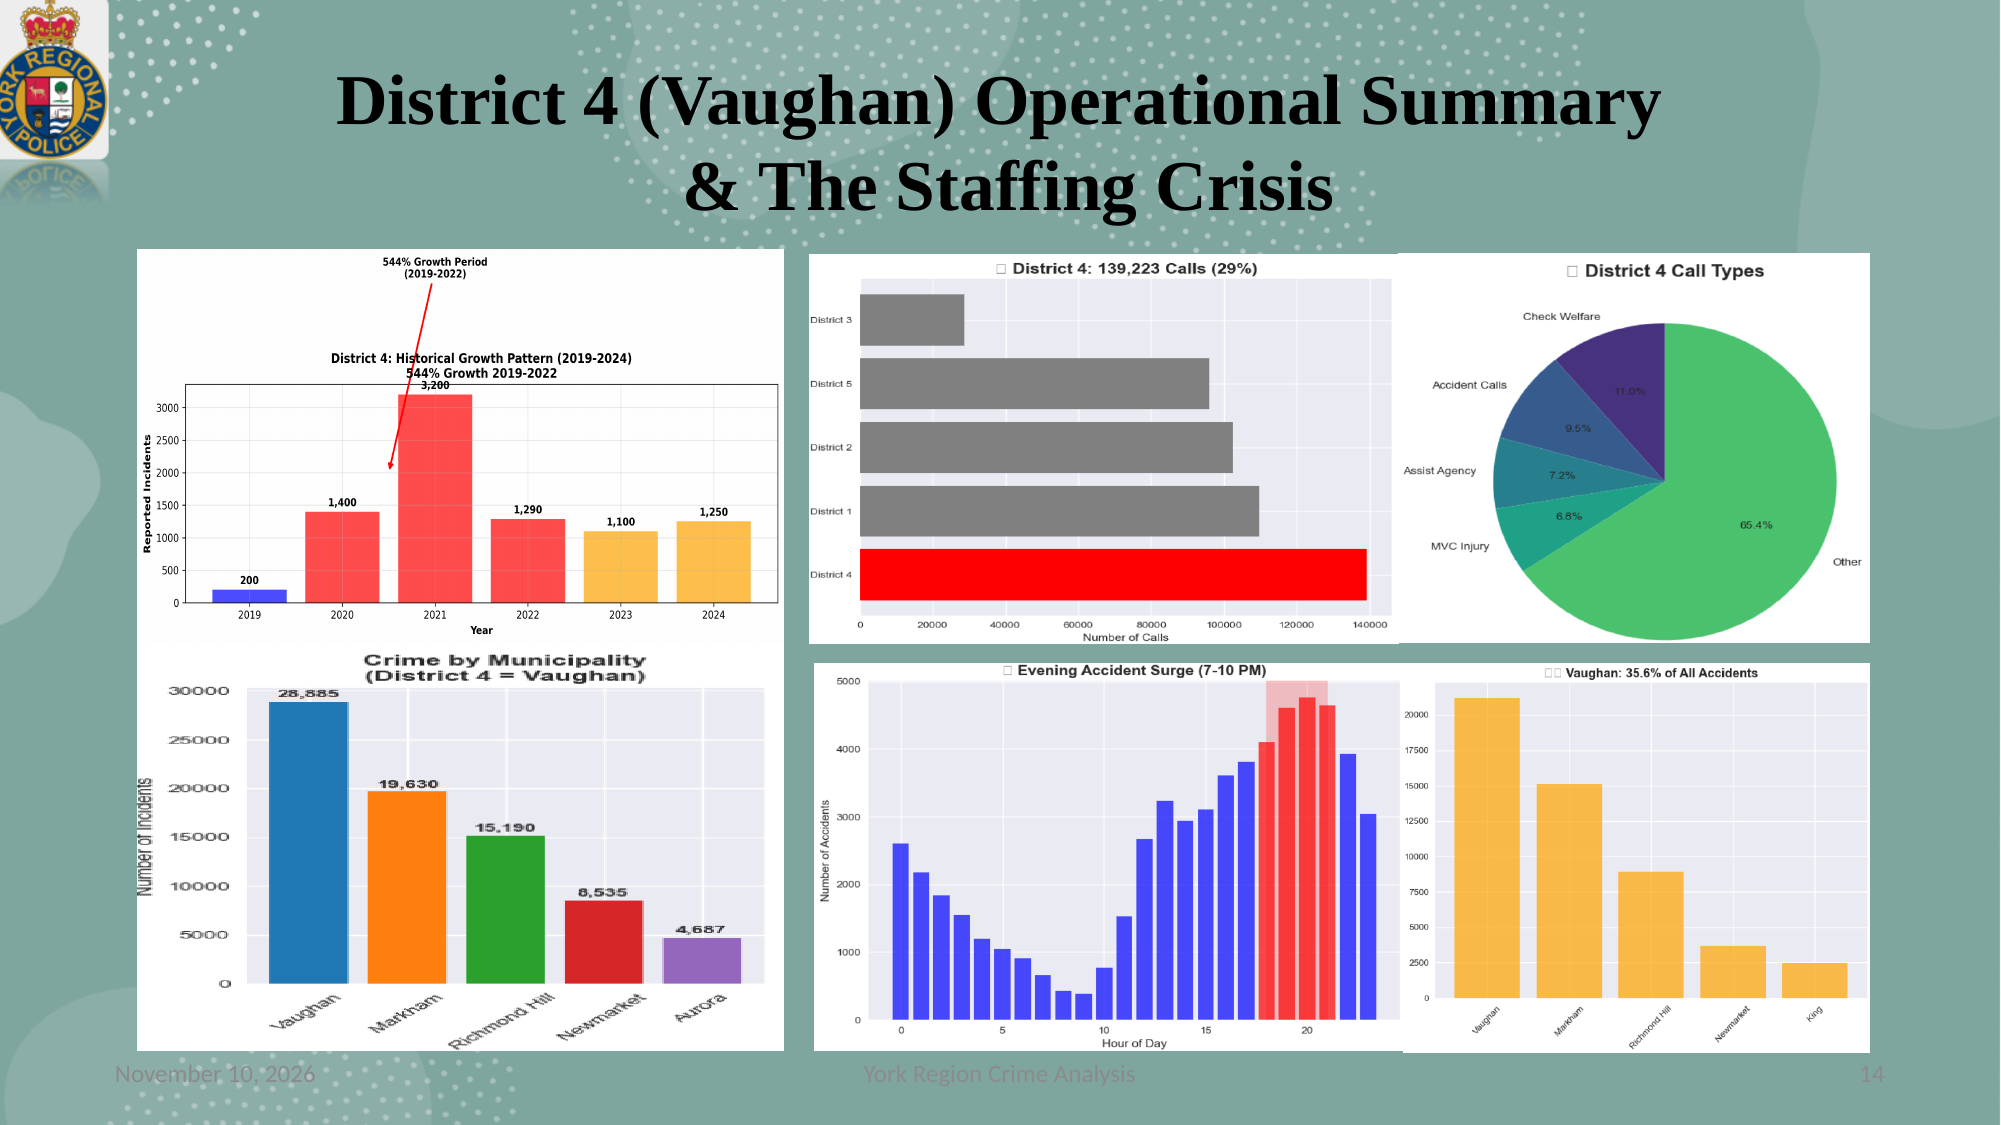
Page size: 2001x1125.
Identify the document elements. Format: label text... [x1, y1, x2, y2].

title District 4 (Vaughan) Operational Summary & The Staffing Crisis [99, 45, 1900, 233]
slide_number 14 [1433, 1042, 1900, 1103]
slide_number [99, 1042, 567, 1103]
footer York Region Crime Analysis [683, 1042, 1317, 1103]
picture [0, 0, 2001, 1125]
